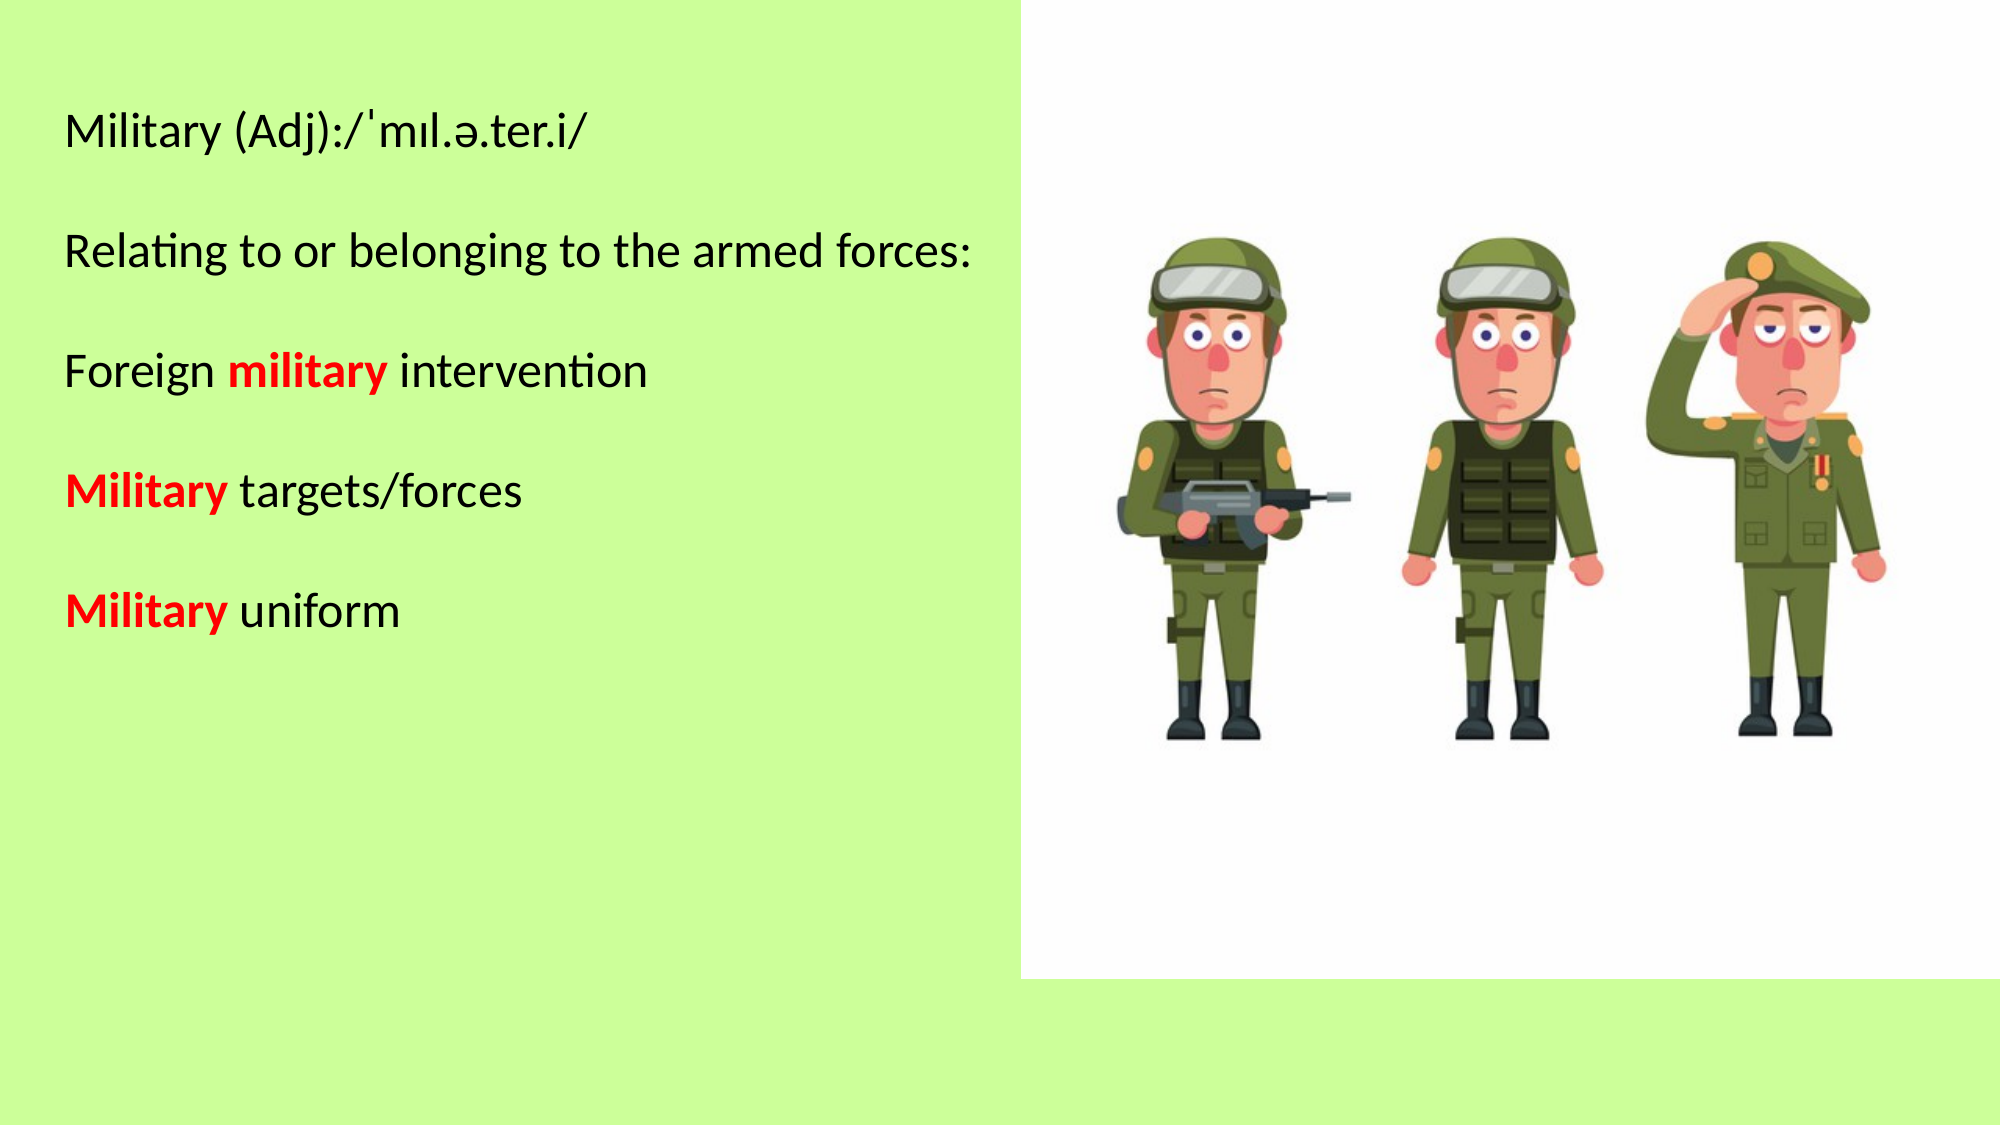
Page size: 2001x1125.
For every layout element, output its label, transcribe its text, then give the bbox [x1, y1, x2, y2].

text_box Military (Adj):/ˈmɪl.ə.ter.i/ Relating to or belonging to the armed forces: Foreign military intervention Military targets/forces Military uniform [50, 89, 1021, 690]
picture [1021, 0, 2000, 979]
